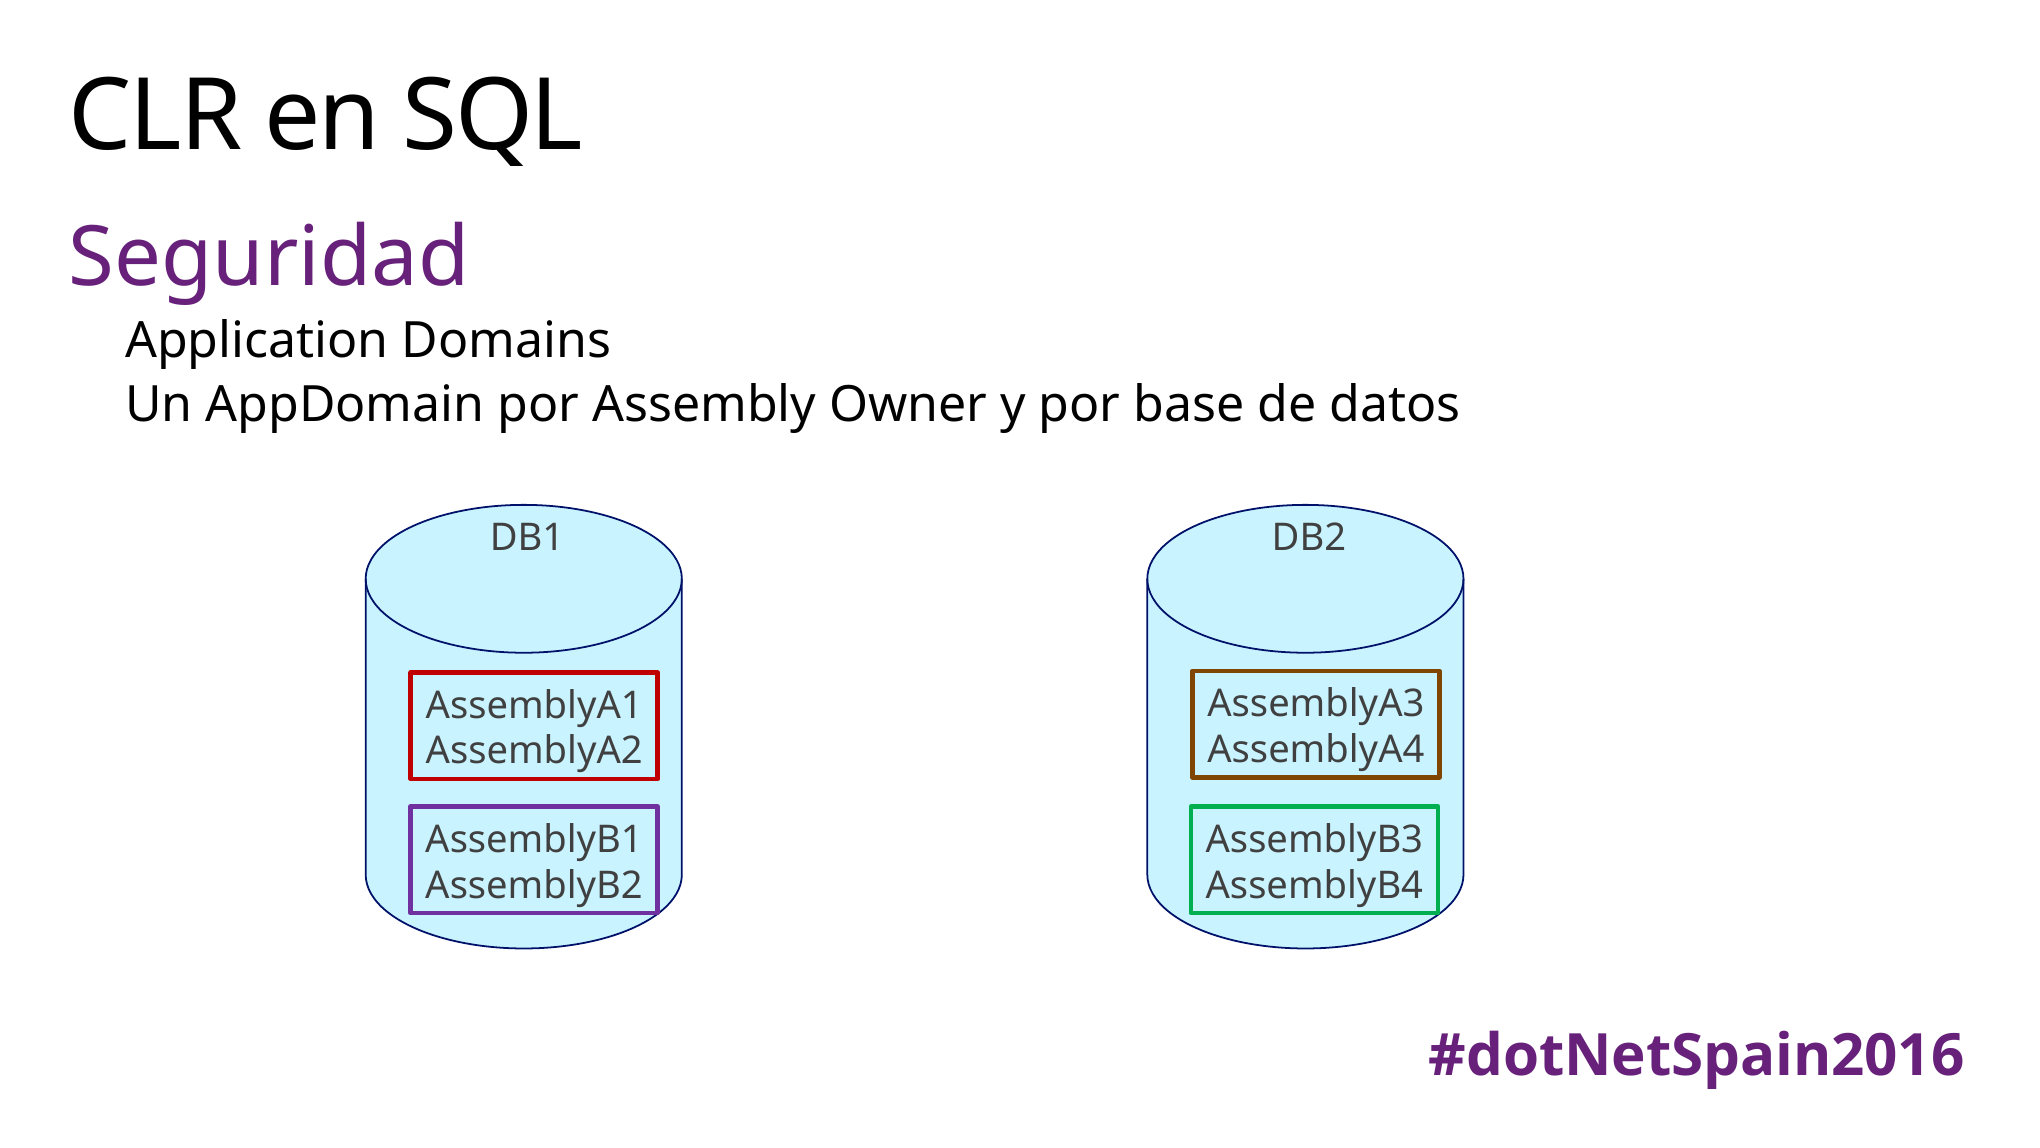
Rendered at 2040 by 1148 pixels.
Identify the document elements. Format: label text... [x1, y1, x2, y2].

text_box [1146, 507, 1465, 950]
text_box AssemblyB3 AssemblyB4 [1190, 806, 1439, 913]
text_box DB1 [475, 504, 580, 566]
text_box AssemblyB1 AssemblyB2 [410, 806, 658, 913]
text_box [364, 507, 683, 950]
title CLR en SQL [45, 48, 1996, 199]
text_box AssemblyA3 AssemblyA4 [1192, 670, 1440, 778]
text_box DB2 [1256, 504, 1362, 566]
list Seguridad Application Domains Un AppDomain por Assembly Owner y por base de datos [45, 199, 1995, 454]
text_box AssemblyA1 AssemblyA2 [410, 672, 658, 779]
